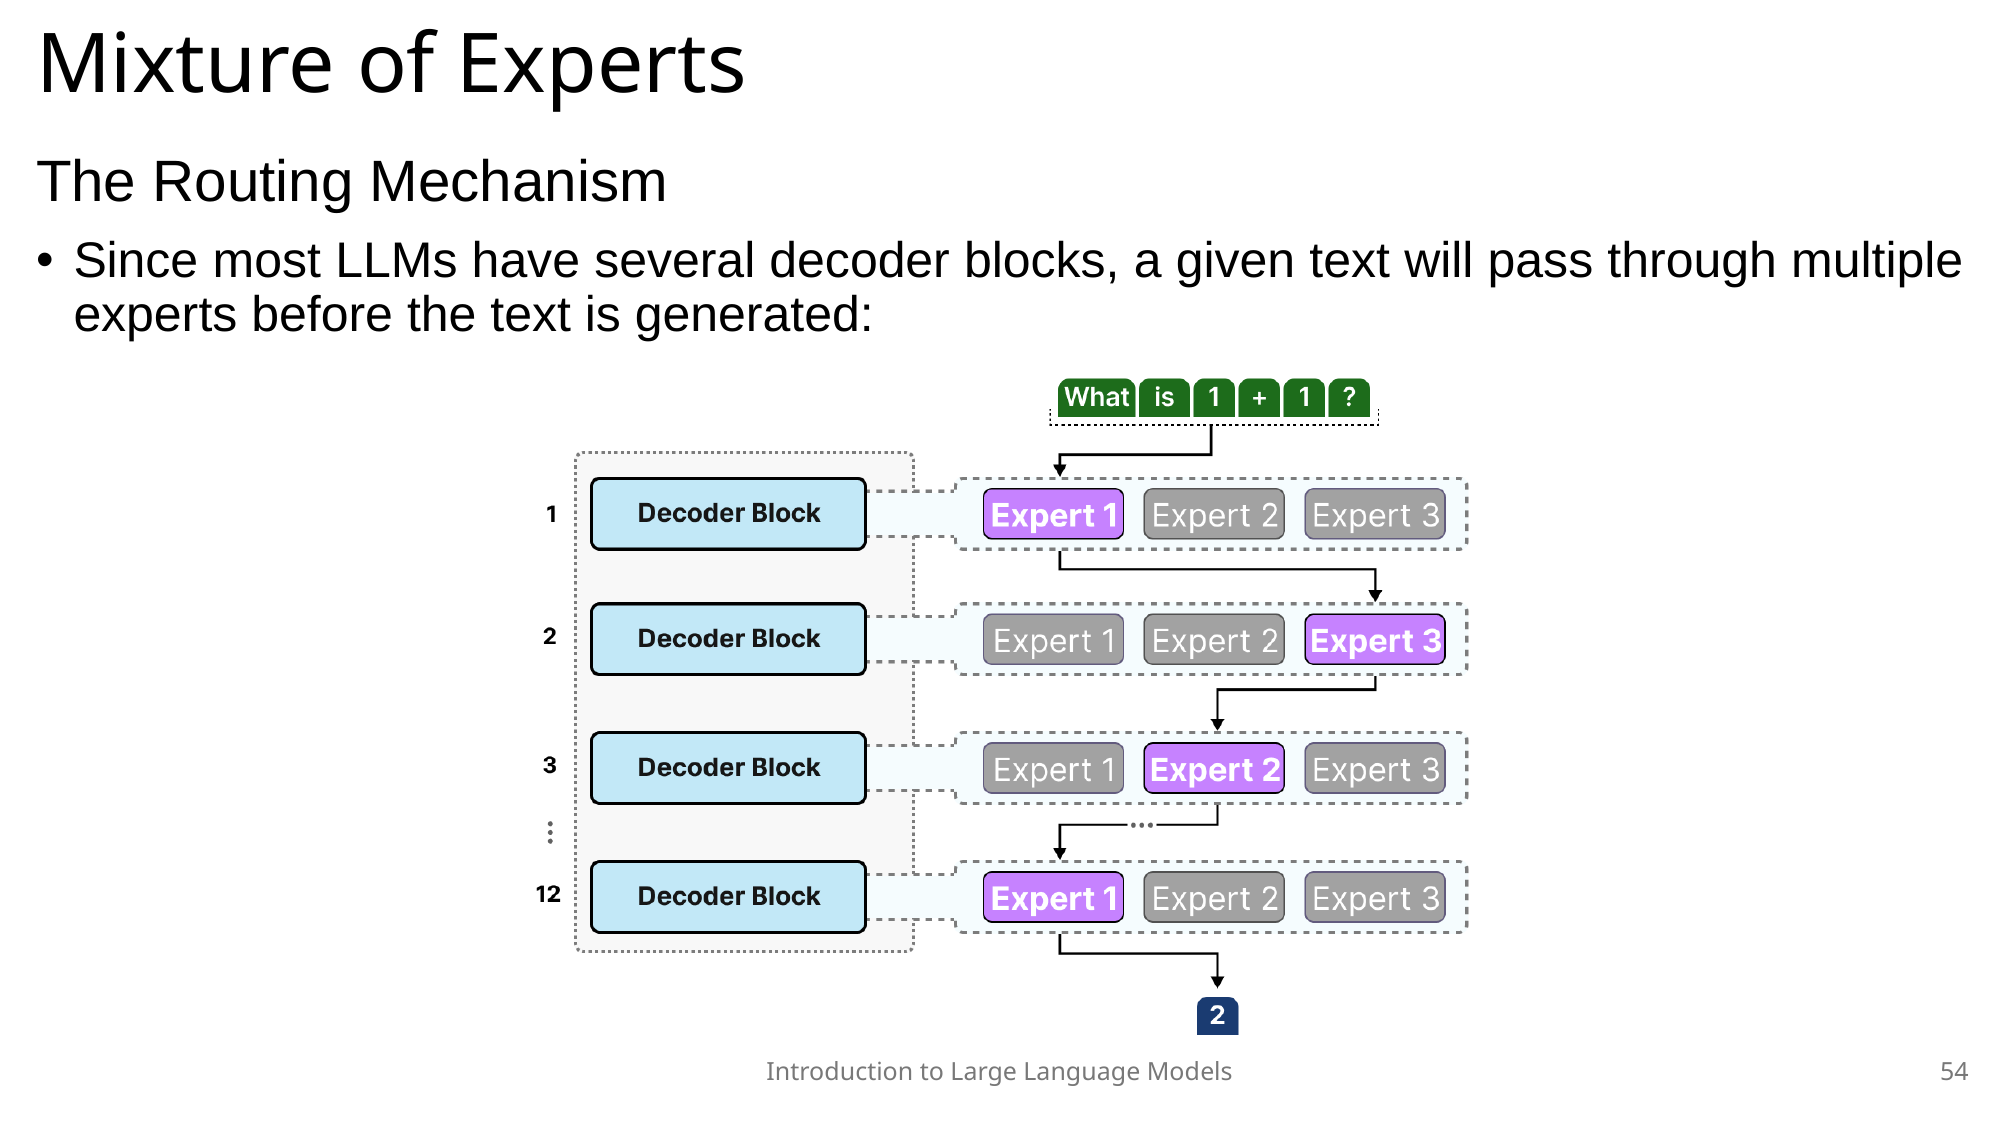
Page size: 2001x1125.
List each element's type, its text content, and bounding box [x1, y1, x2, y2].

picture [518, 369, 1482, 1044]
title Mixture of Experts [21, 13, 1979, 119]
footer Introduction to Large Language Models [662, 1044, 1338, 1103]
list The Routing Mechanism Since most LLMs have several decoder blocks, a given text will pass through multiple experts before the text is generated: [21, 143, 1979, 1043]
slide_number 54 [1533, 1042, 1984, 1103]
